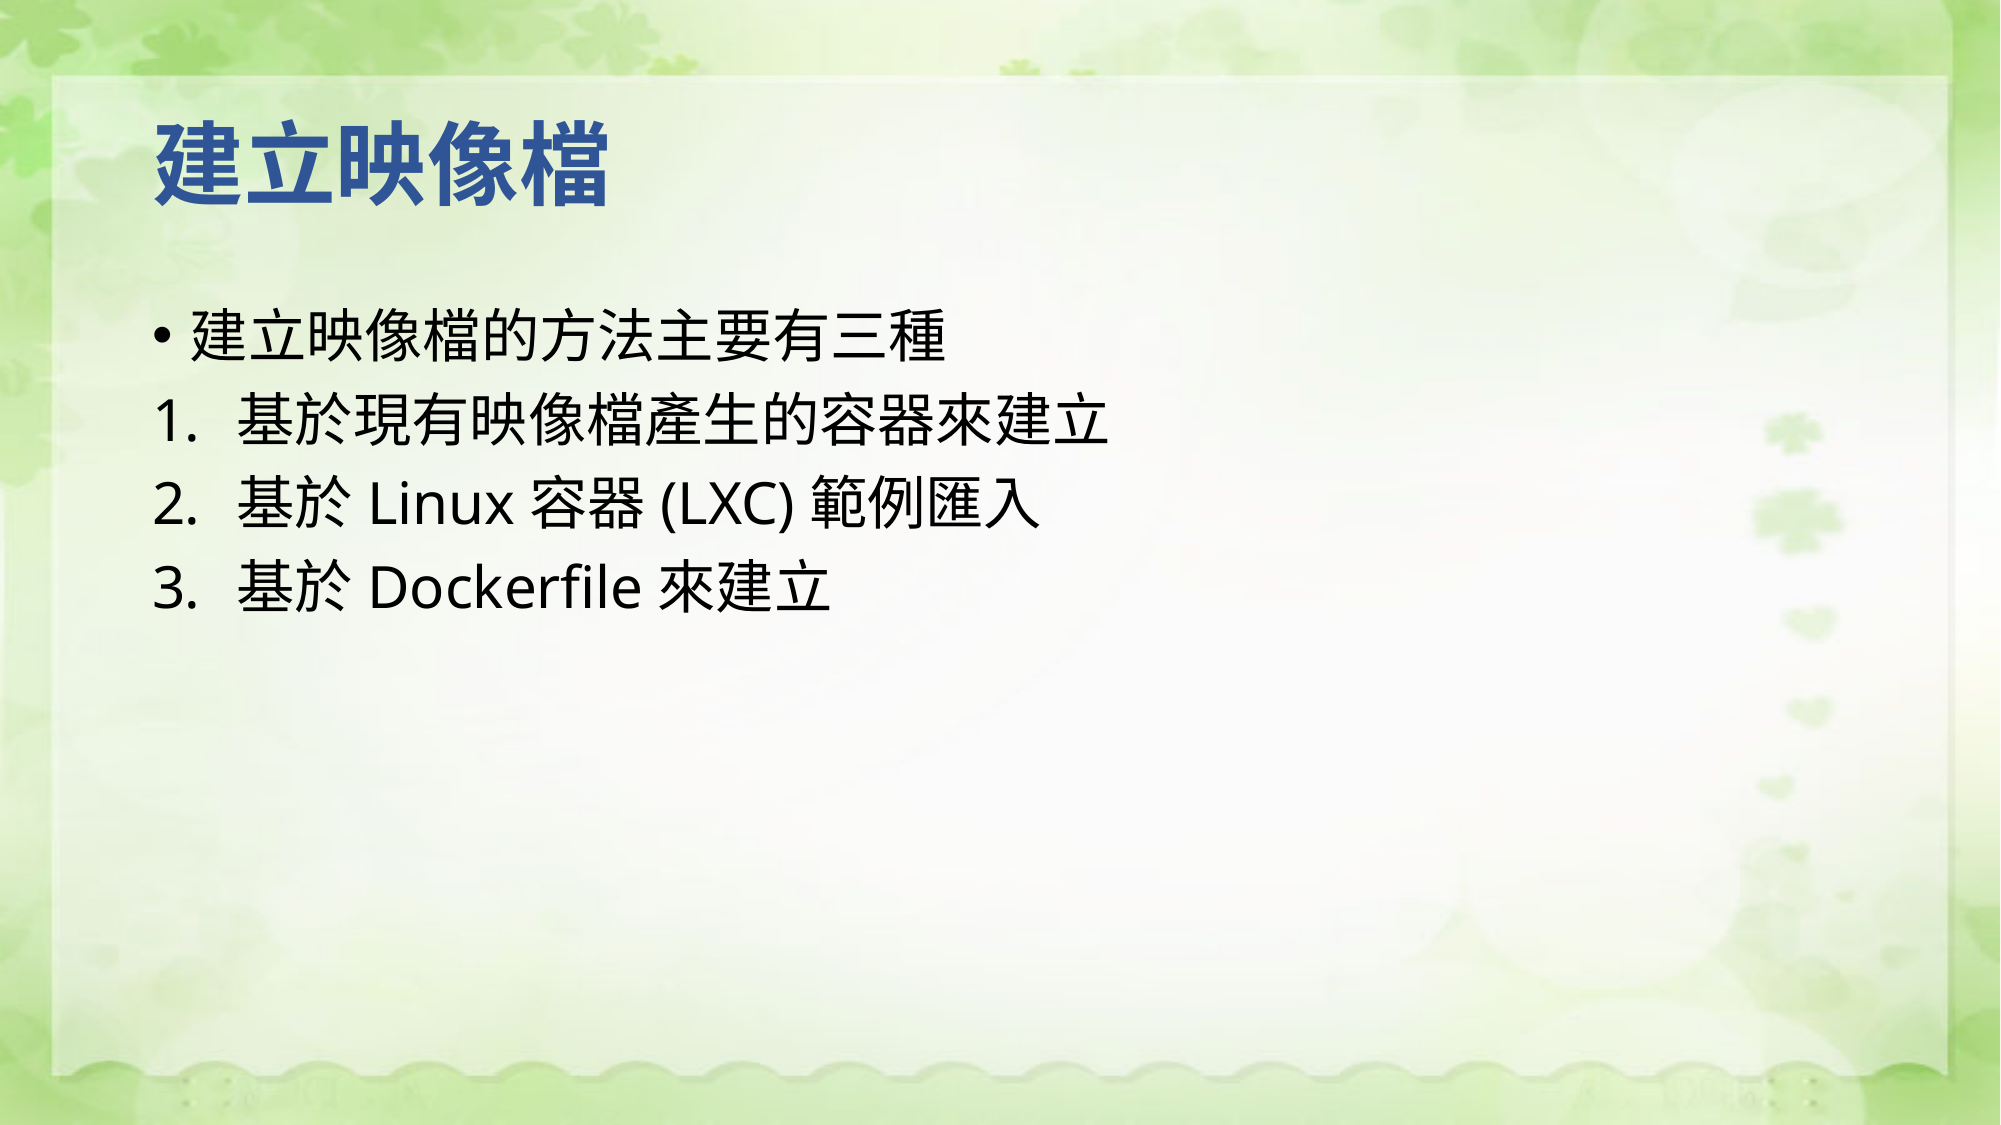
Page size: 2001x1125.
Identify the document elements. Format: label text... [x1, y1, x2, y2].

picture [0, 0, 2001, 1125]
title 建立映像檔 [137, 59, 1863, 278]
list 建立映像檔的方法主要有三種 基於現有映像檔產生的容器來建立 基於Linux容器(LXC)範例匯入 基於Dockerfile來建立 [137, 299, 1863, 1014]
